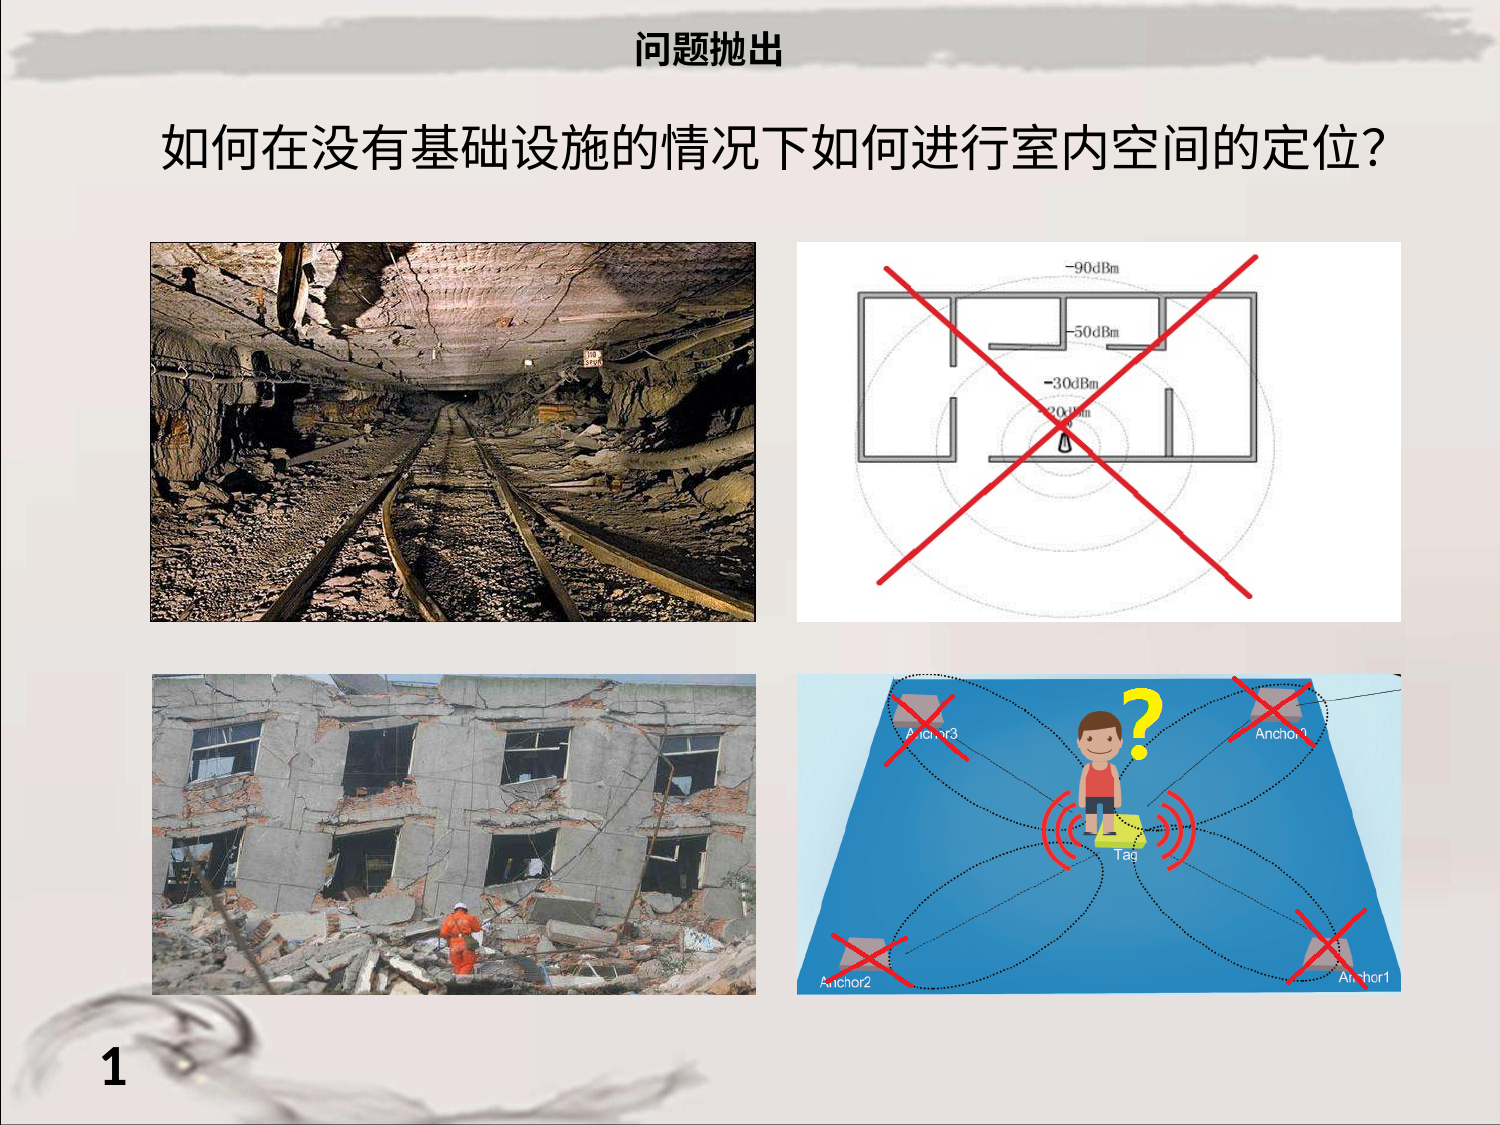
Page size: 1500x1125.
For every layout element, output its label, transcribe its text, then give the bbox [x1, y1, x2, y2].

picture [0, 0, 1500, 1125]
text_box 问题抛出 [620, 19, 1034, 79]
text_box 如何在没有基础设施的情况下如何进行室内空间的定位？ [145, 109, 1449, 185]
text_box 1 [83, 1020, 172, 1105]
